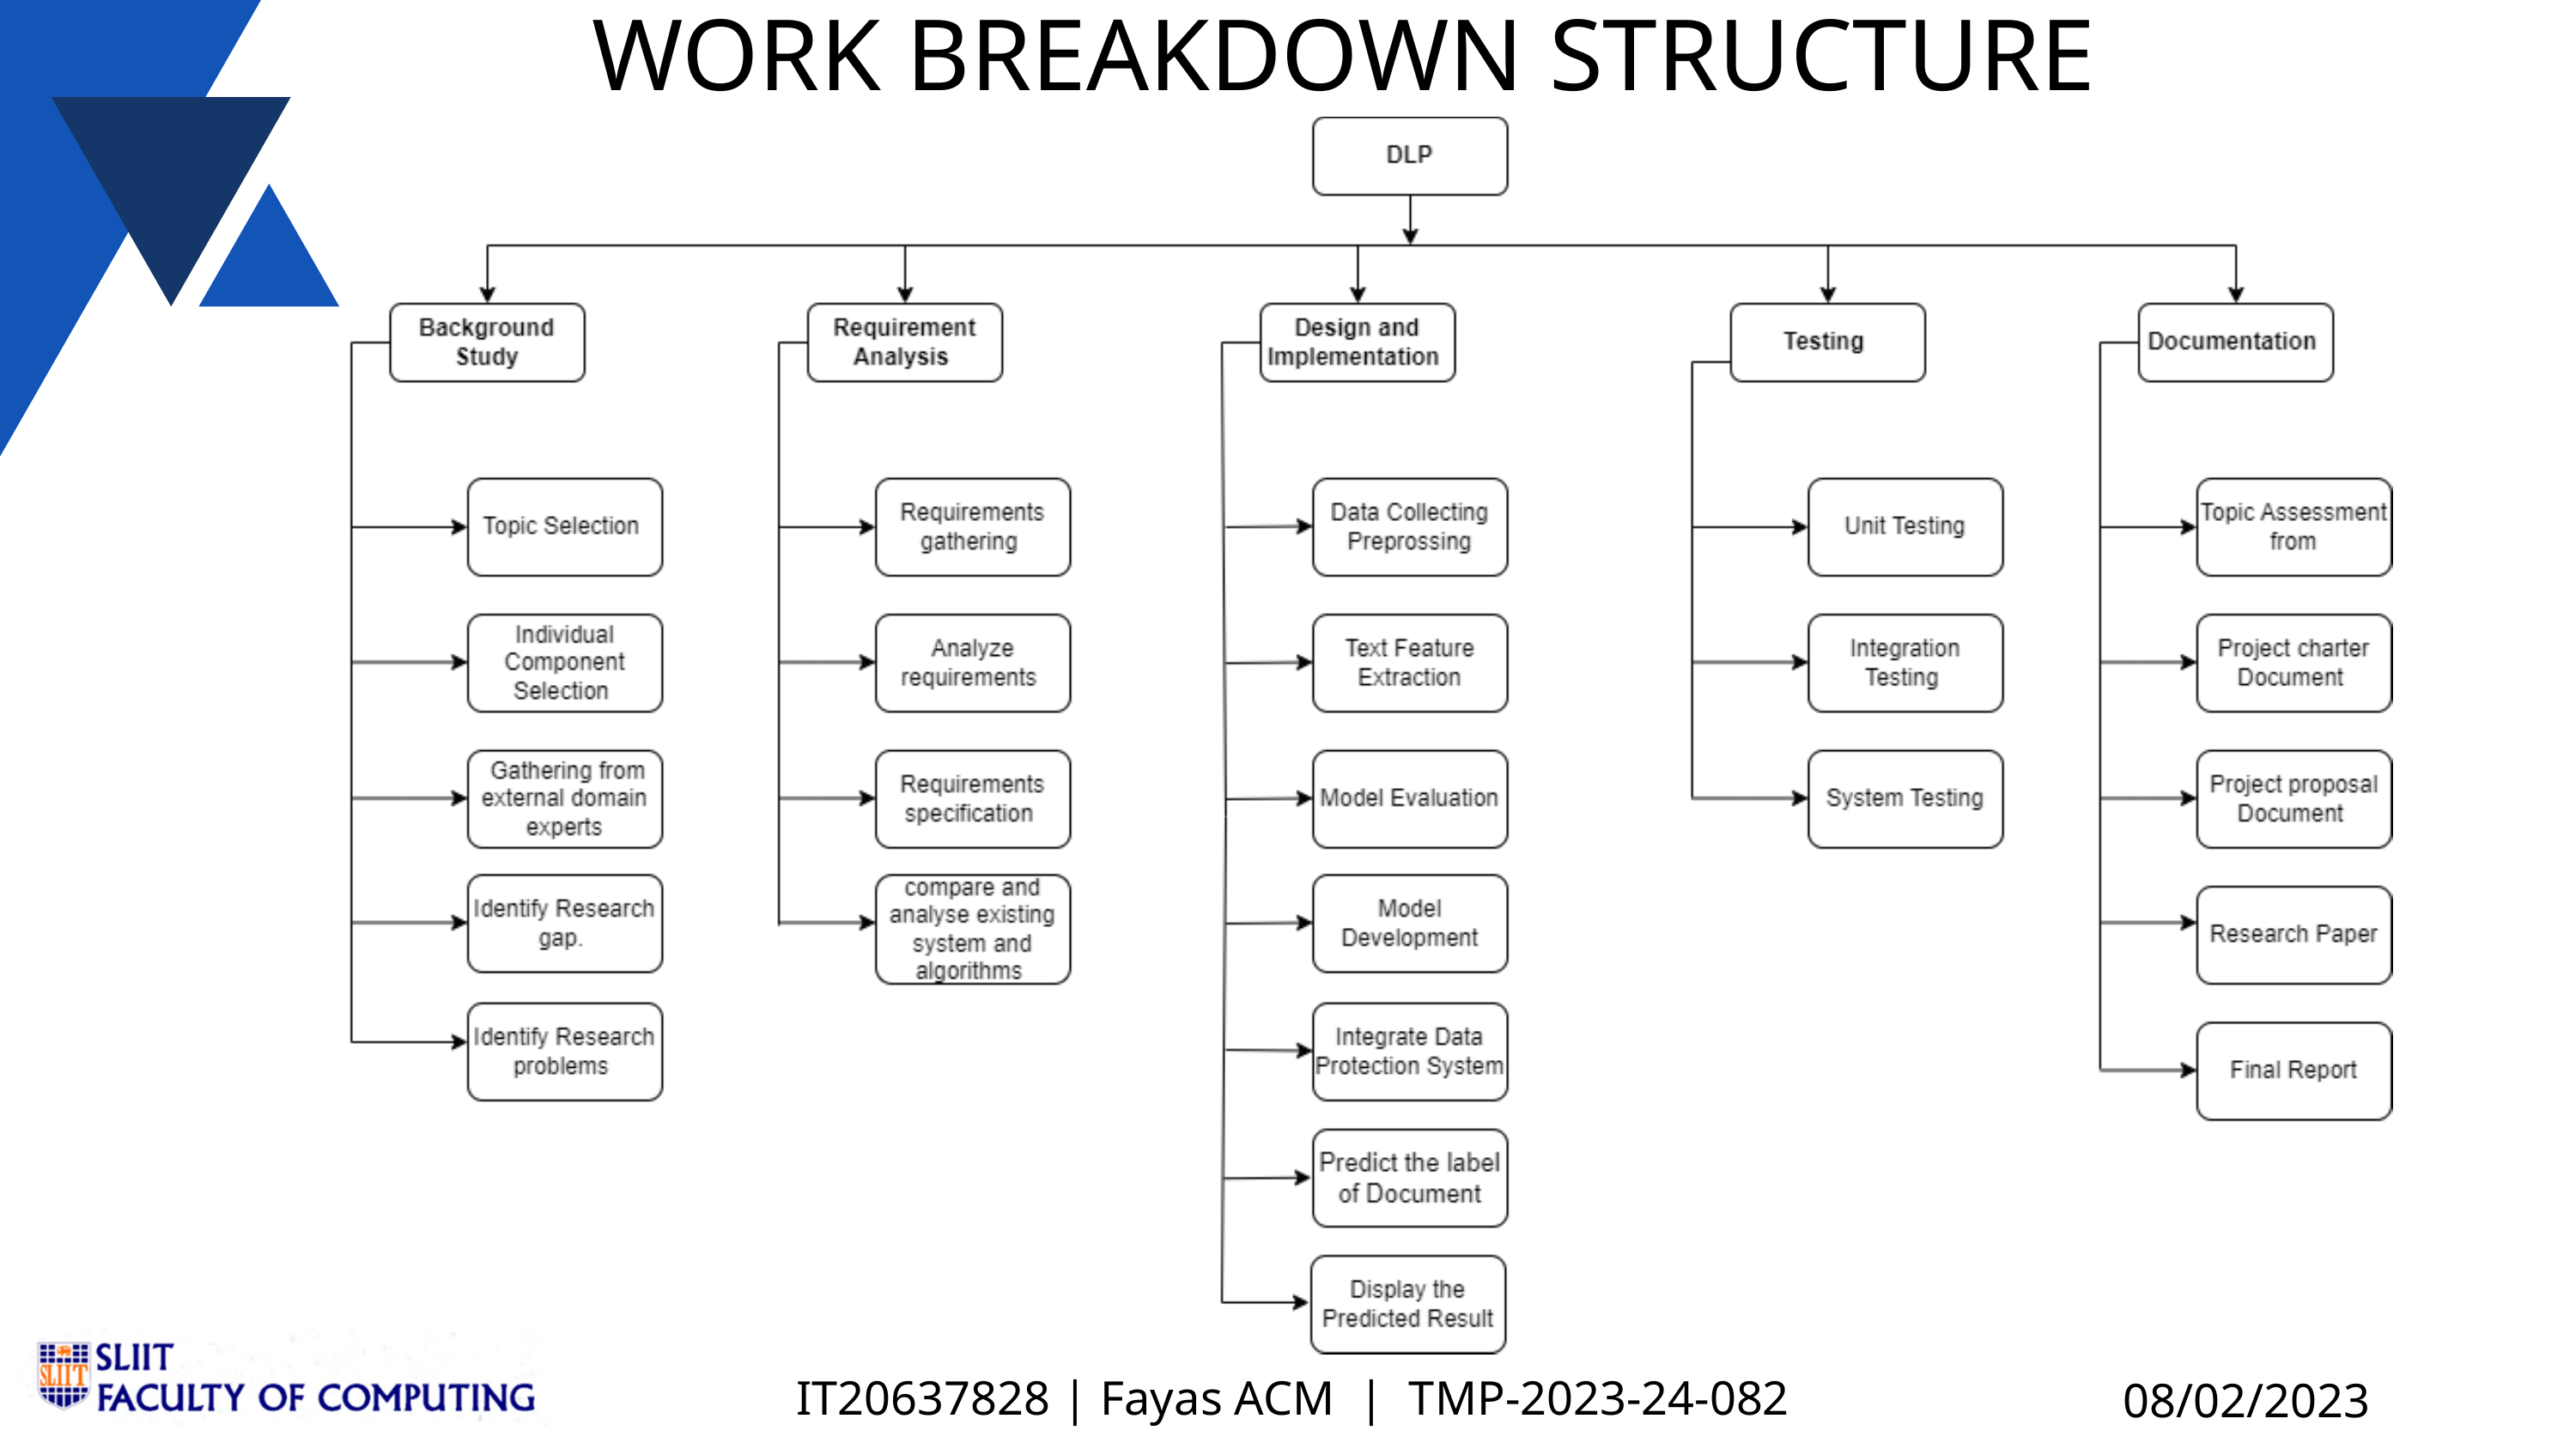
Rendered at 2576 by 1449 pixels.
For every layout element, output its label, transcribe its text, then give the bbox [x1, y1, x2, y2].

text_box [51, 96, 291, 307]
text_box [18, 1319, 557, 1426]
text_box IT20637828 | Fayas ACM | TMP-2023-24-082 [687, 1359, 1899, 1425]
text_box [0, 0, 393, 521]
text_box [198, 183, 340, 307]
text_box 08/02/2023 [2100, 1361, 2393, 1428]
text_box WORK BREAKDOWN STRUCTURE [592, 0, 2576, 227]
text_box [337, 117, 2393, 1355]
